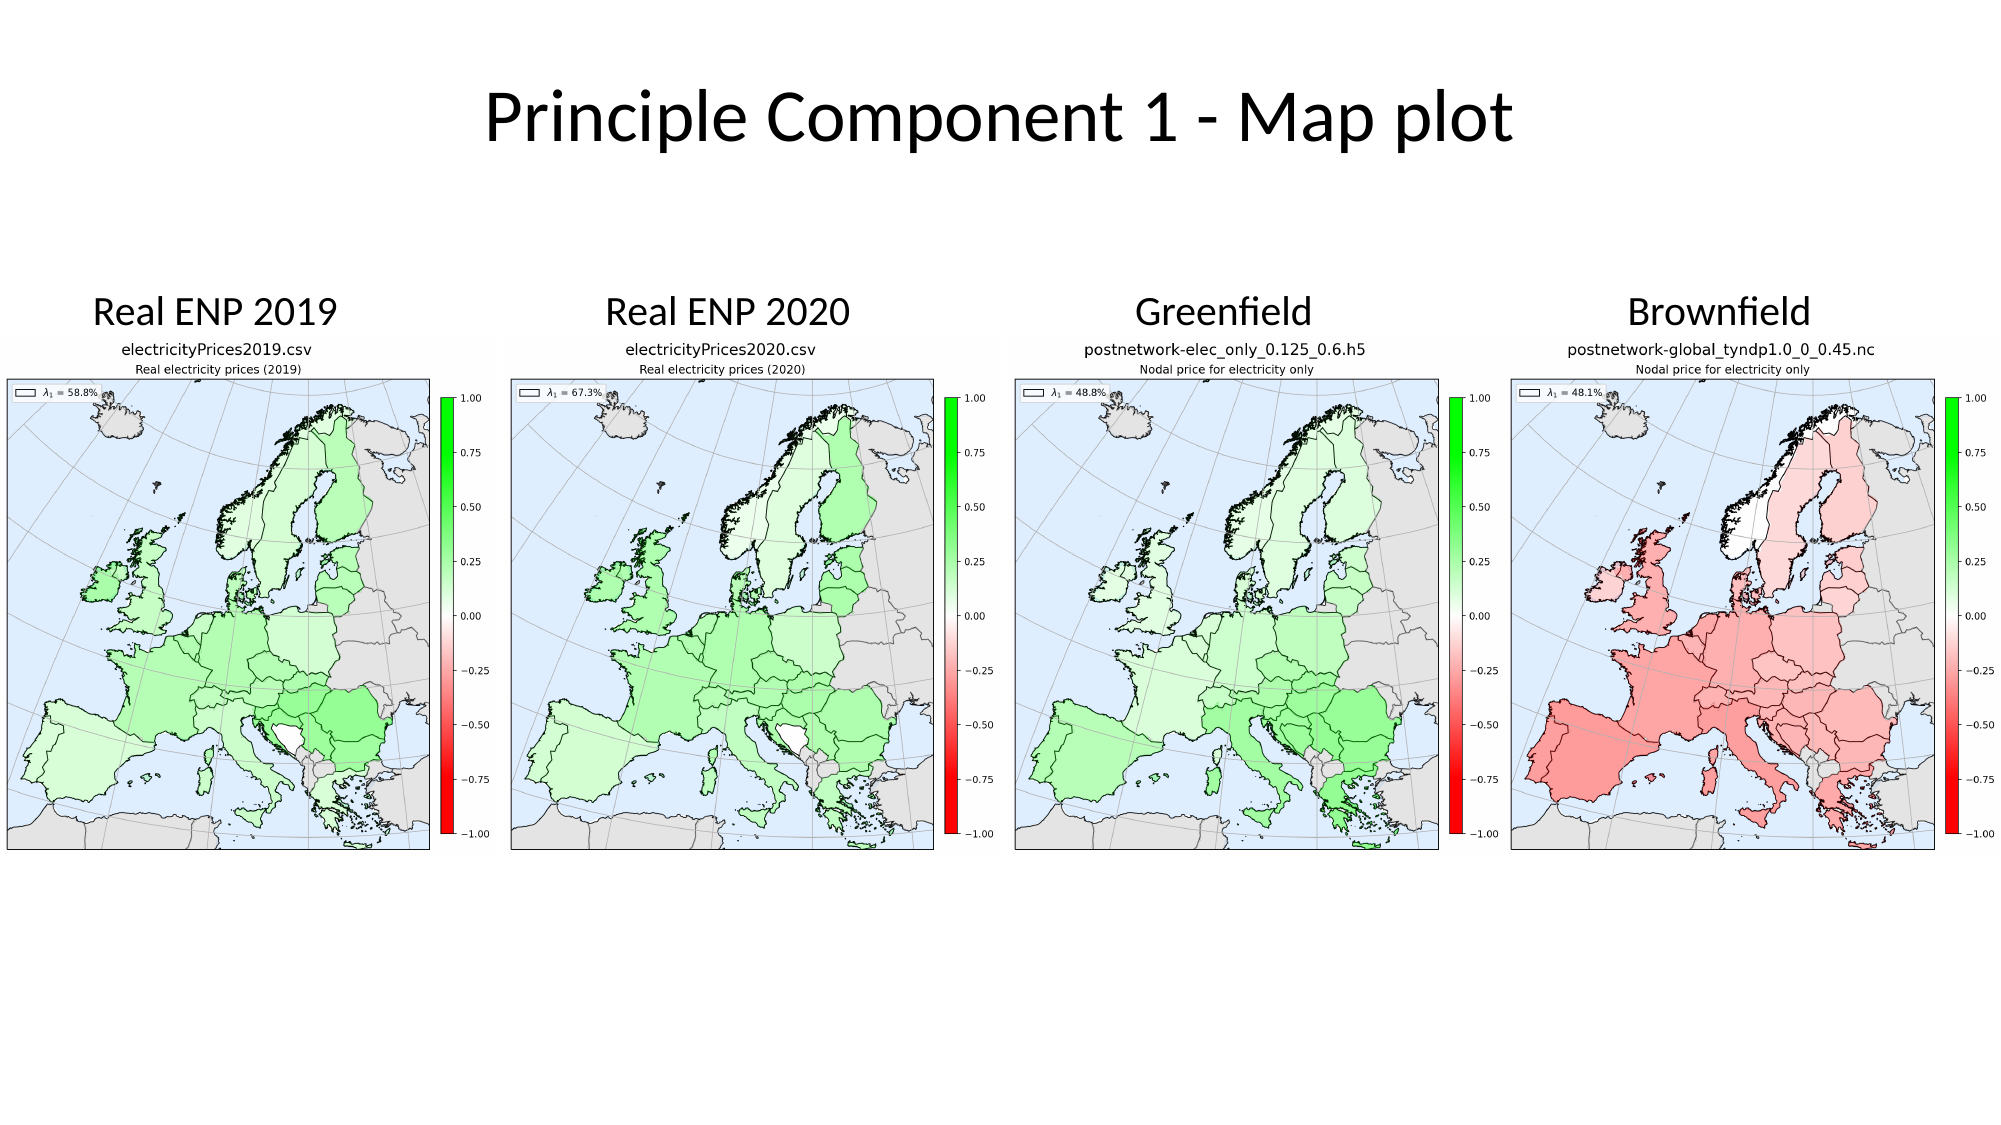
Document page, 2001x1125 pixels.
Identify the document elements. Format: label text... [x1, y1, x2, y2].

text_box Brownfield [1612, 276, 1827, 334]
text_box Greenfield [1120, 276, 1328, 334]
picture [1008, 336, 2000, 857]
text_box Real ENP 2019 [78, 276, 353, 334]
text_box Principle Component 1 - Map plot [469, 59, 1531, 165]
text_box Real ENP 2020 [590, 276, 866, 334]
picture [504, 336, 1000, 857]
picture [0, 336, 496, 857]
